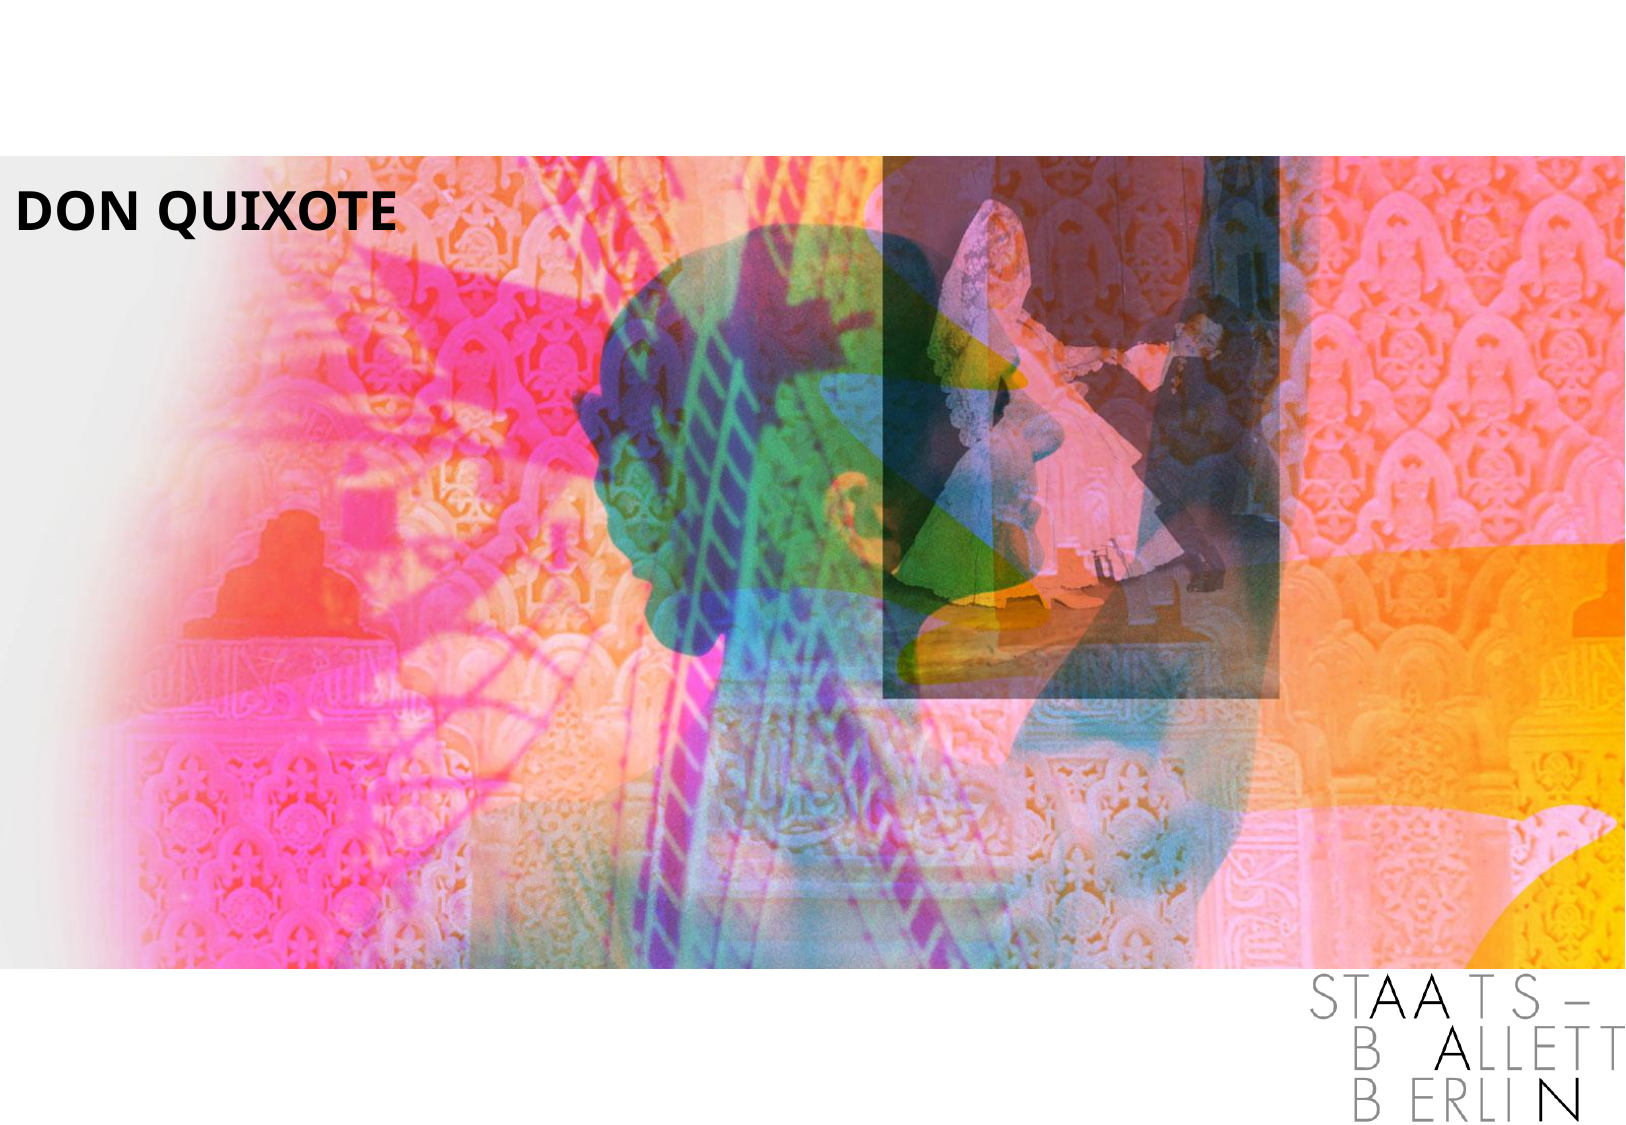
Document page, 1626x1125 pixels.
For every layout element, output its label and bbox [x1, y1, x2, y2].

picture [1310, 973, 1625, 1122]
picture [0, 156, 1625, 969]
